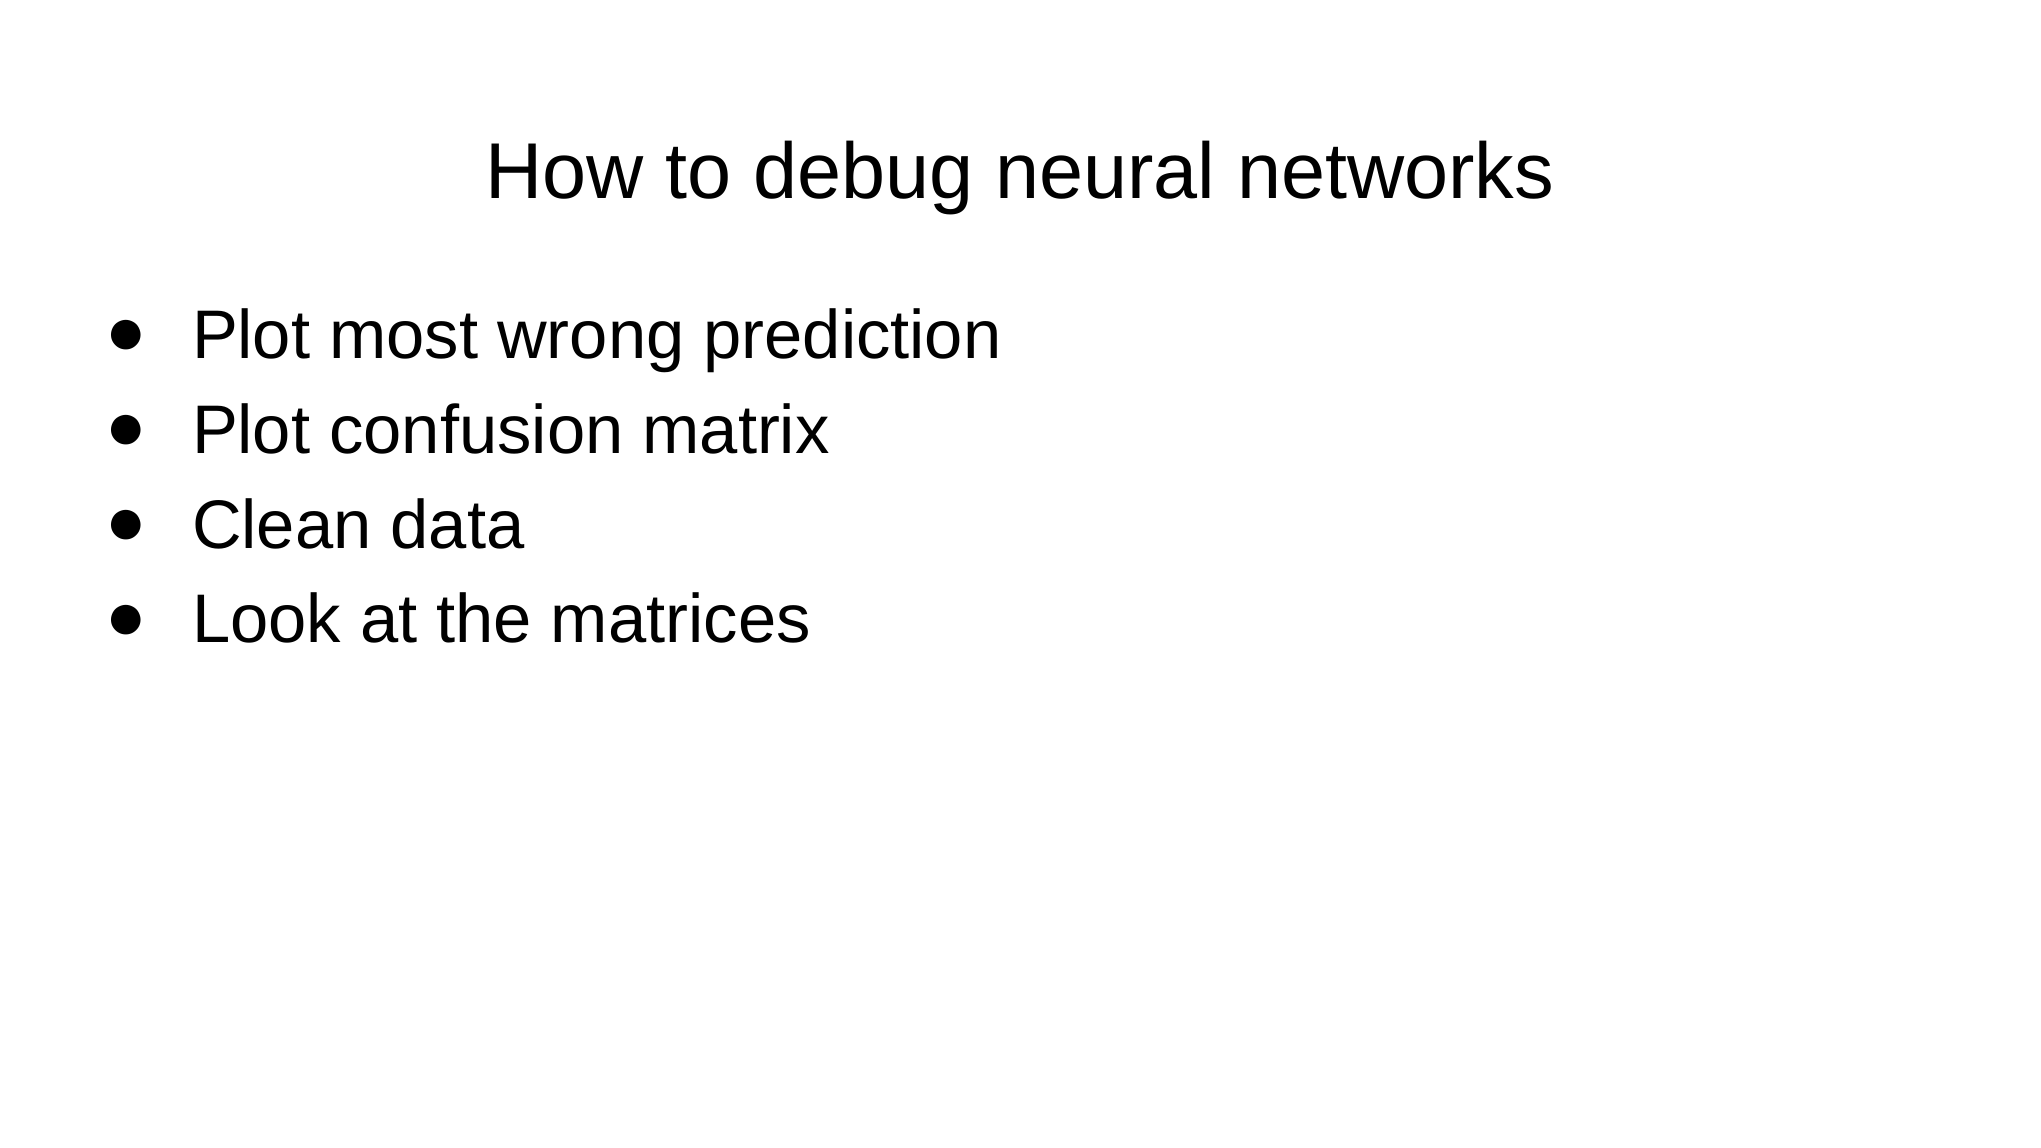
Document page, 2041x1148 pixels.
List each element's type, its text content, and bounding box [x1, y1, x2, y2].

list Plot most wrong prediction Plot confusion matrix Clean data Look at the matrices [69, 257, 1971, 1020]
title How to debug neural networks [69, 99, 1971, 227]
